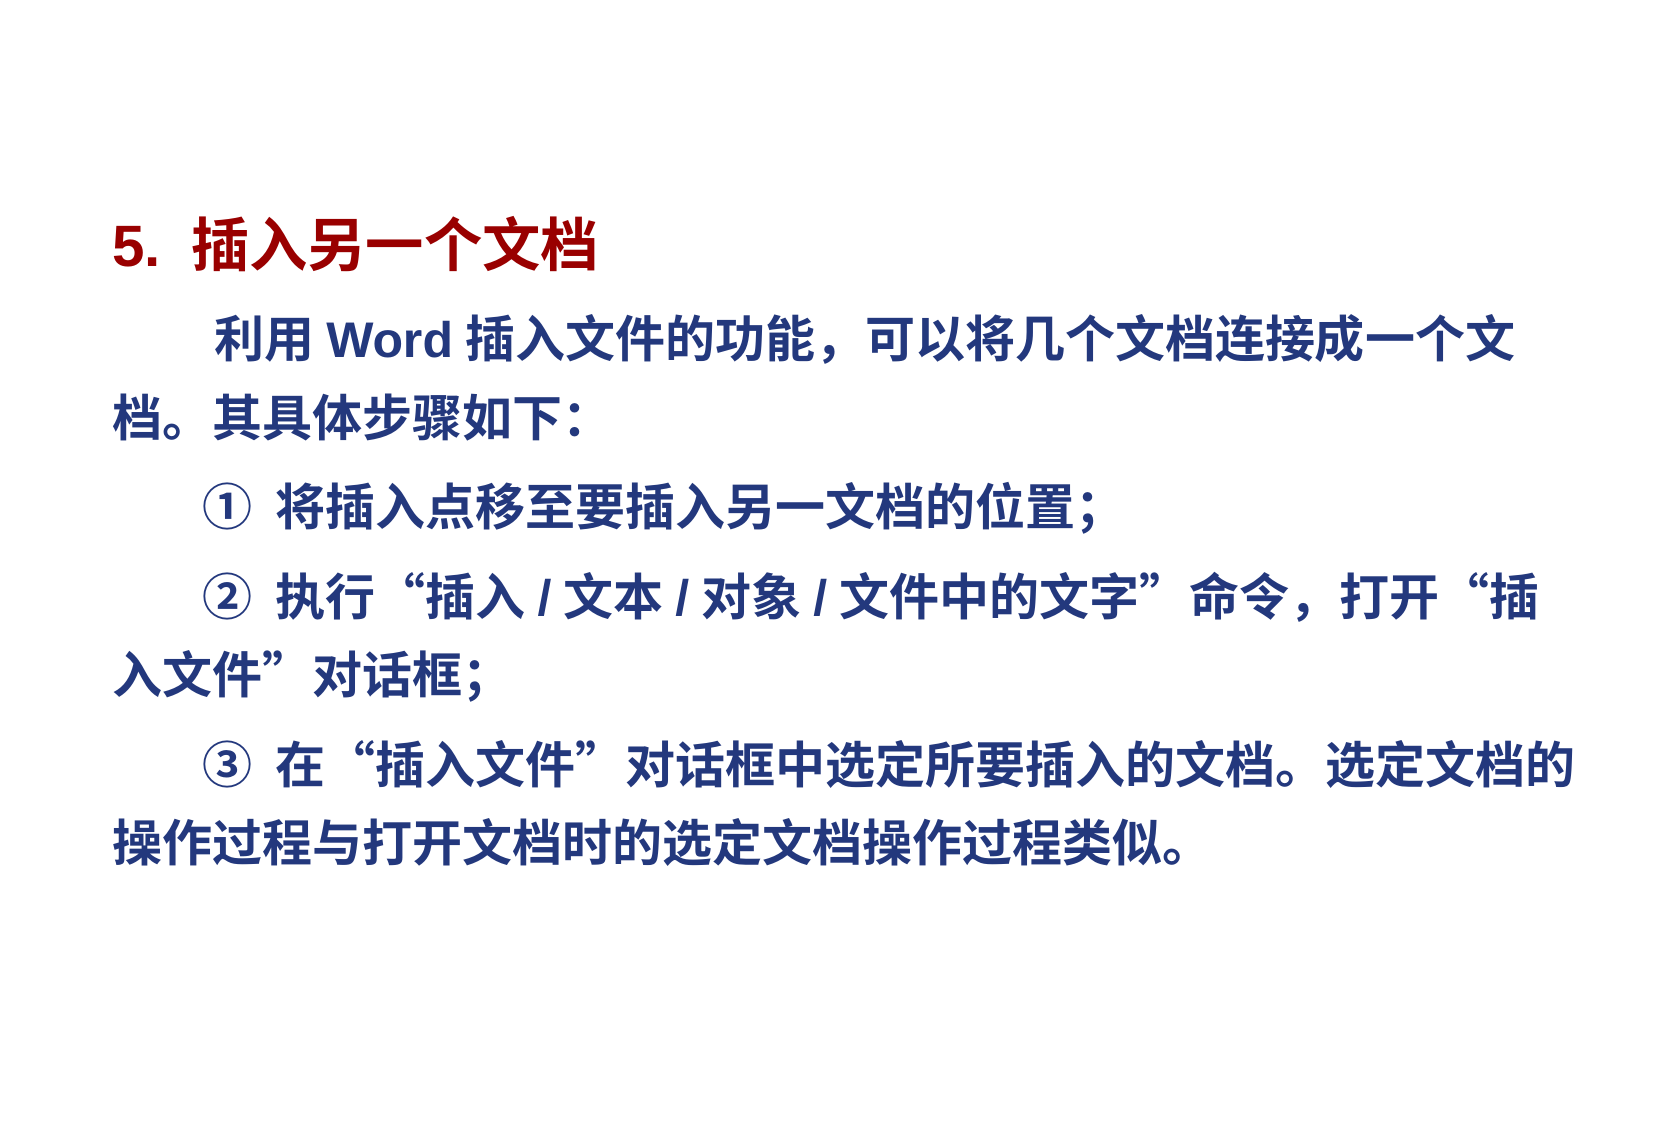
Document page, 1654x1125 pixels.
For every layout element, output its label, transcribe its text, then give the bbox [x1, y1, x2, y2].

text_box 5. 插入另一个文档 利用Word插入文件的功能，可以将几个文档连接成一个文档。其具体步骤如下： ① 将插入点移至要插入另一文档的位置； ② 执行“插入/文本/对象/文件中的文字”命令，打开“插入文件”对话框； ③ 在“插入文件”对话框中选定所要插入的文档。选定文档的操作过程与打开文档时的选定文档操作过程类似。 [97, 172, 1596, 879]
